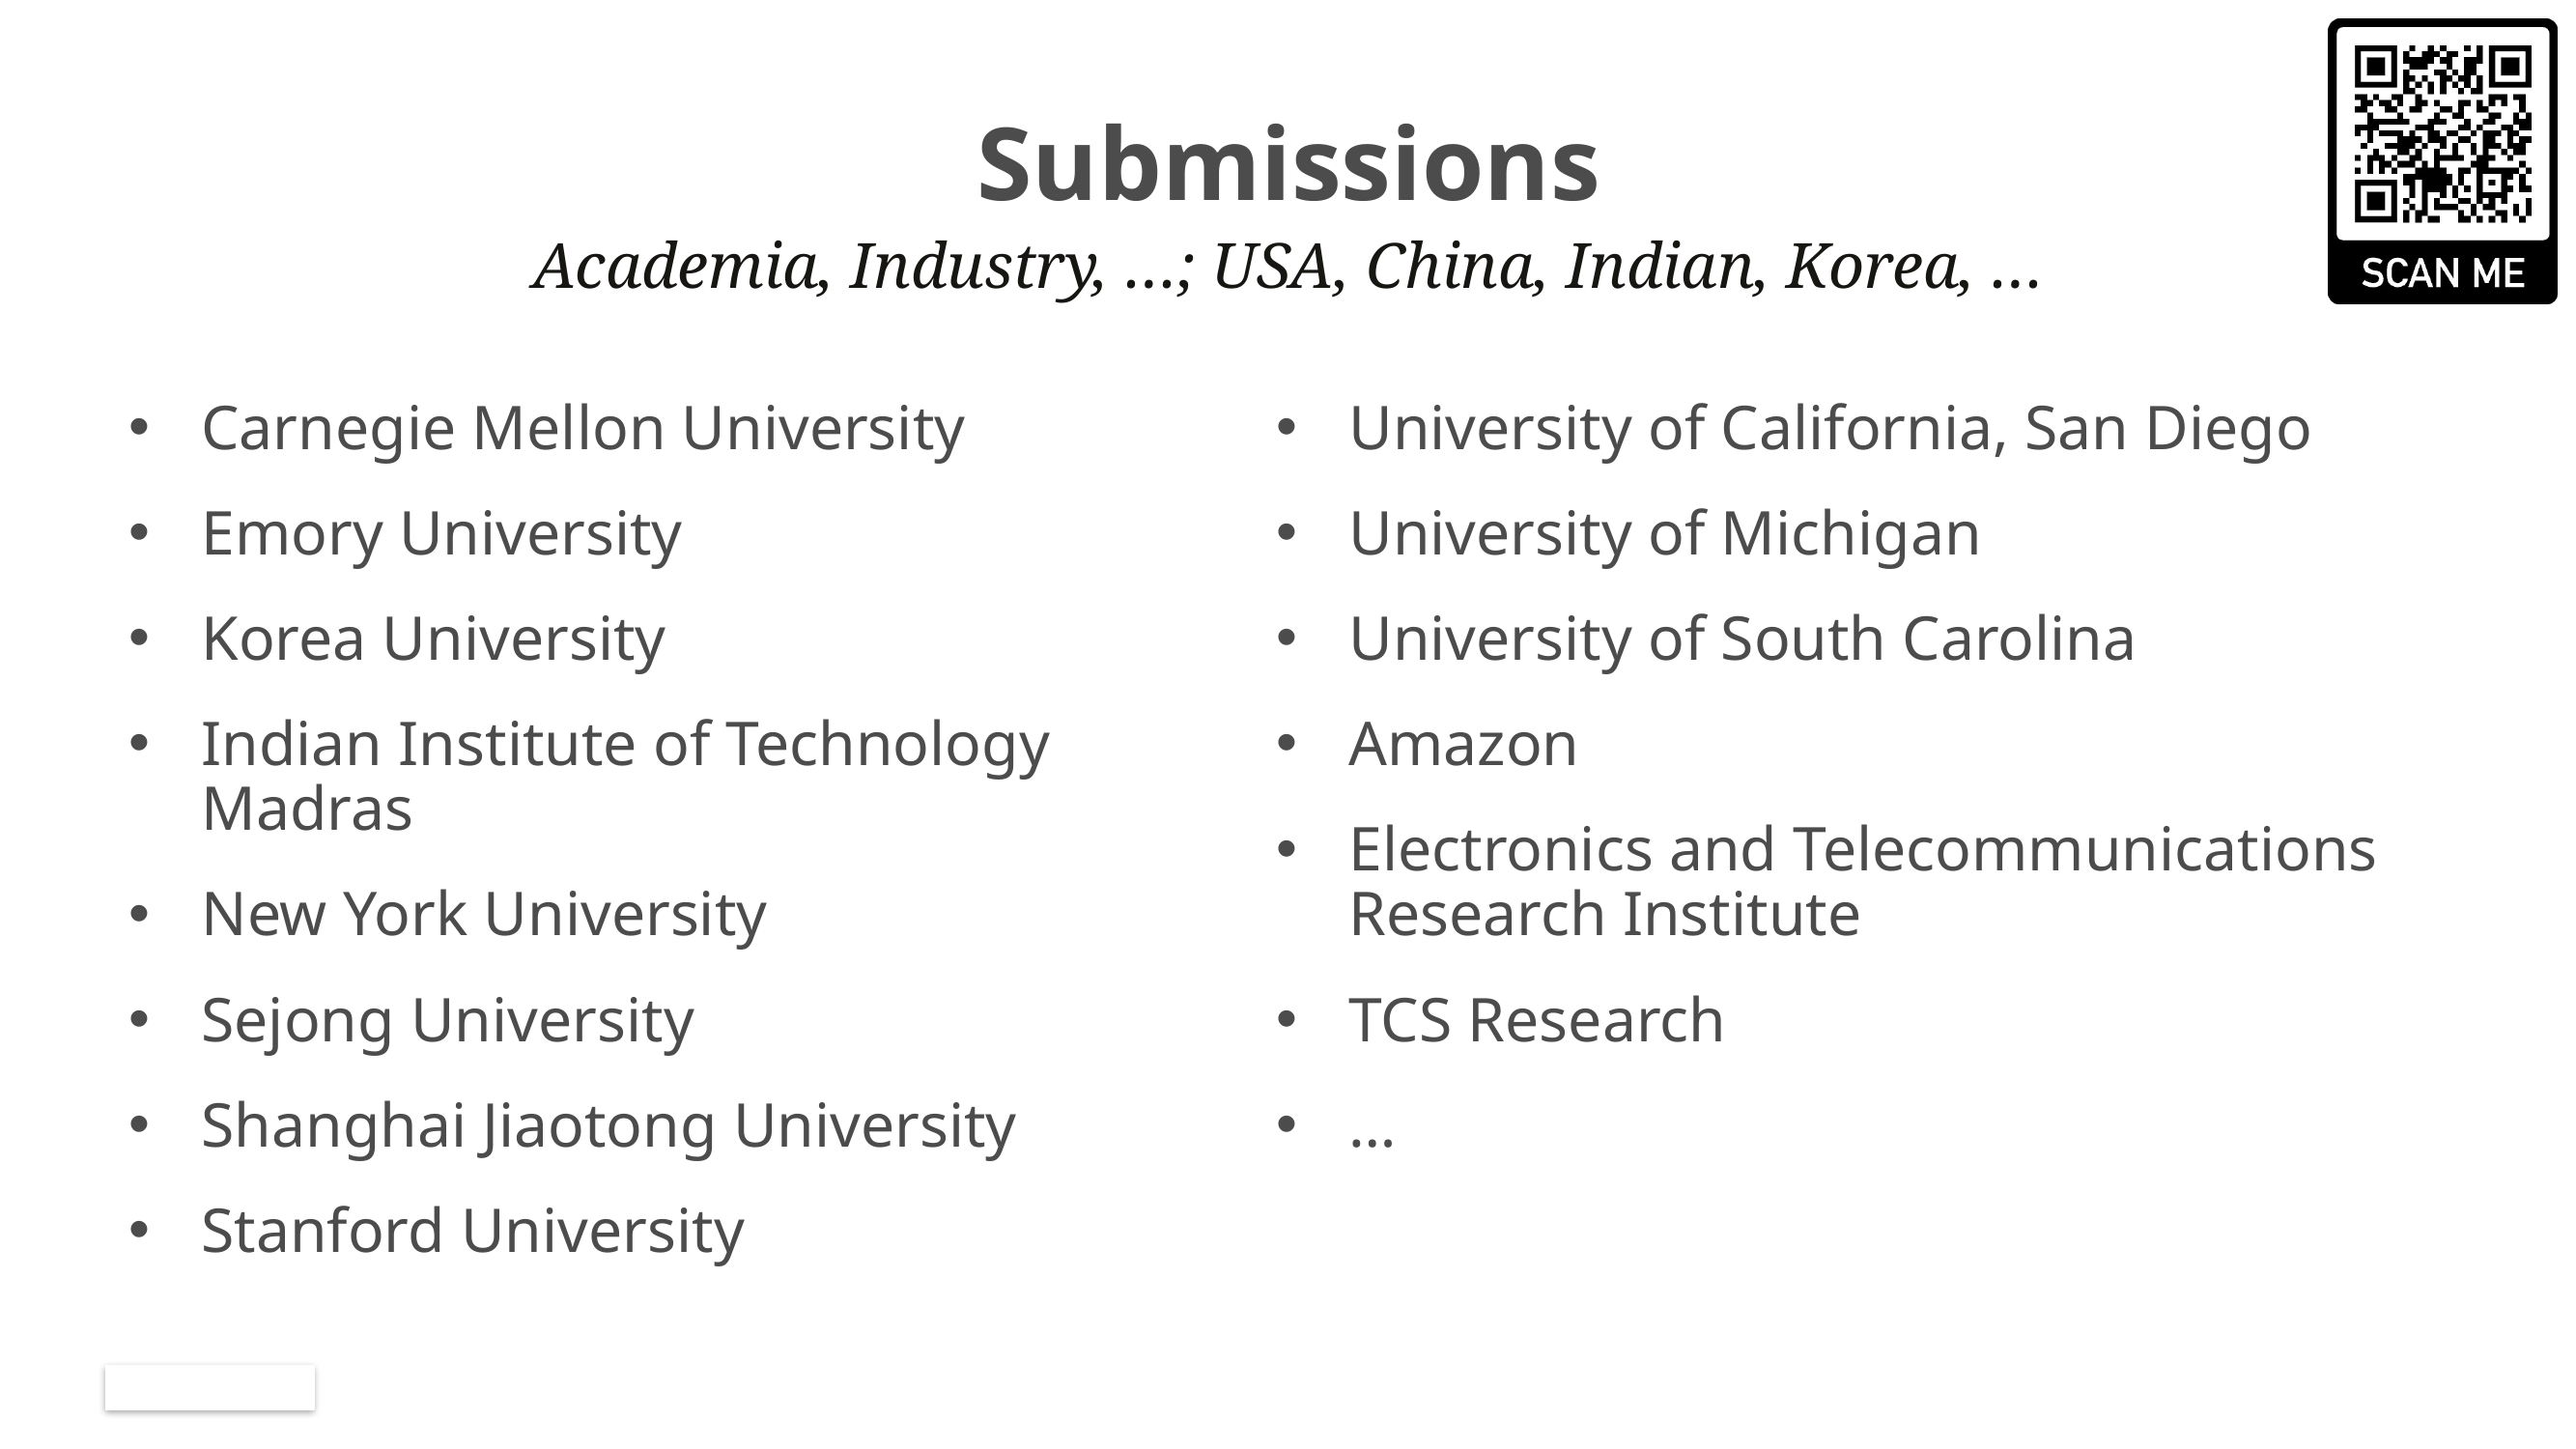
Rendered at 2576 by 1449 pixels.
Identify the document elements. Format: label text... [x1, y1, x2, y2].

title Submissions [129, 122, 2322, 220]
list Carnegie Mellon University Emory University Korea University Indian Institute of Technology Madras New York University Sejong University Shanghai Jiaotong University Stanford University University of California, San Diego University of Michigan University of South Carolina Amazon Electronics and Telecommunications Research Institute TCS Research … [105, 385, 2447, 1258]
list Academia, Industry, …; USA, China, Indian, Korea, … [129, 222, 2322, 304]
picture [2327, 18, 2559, 305]
